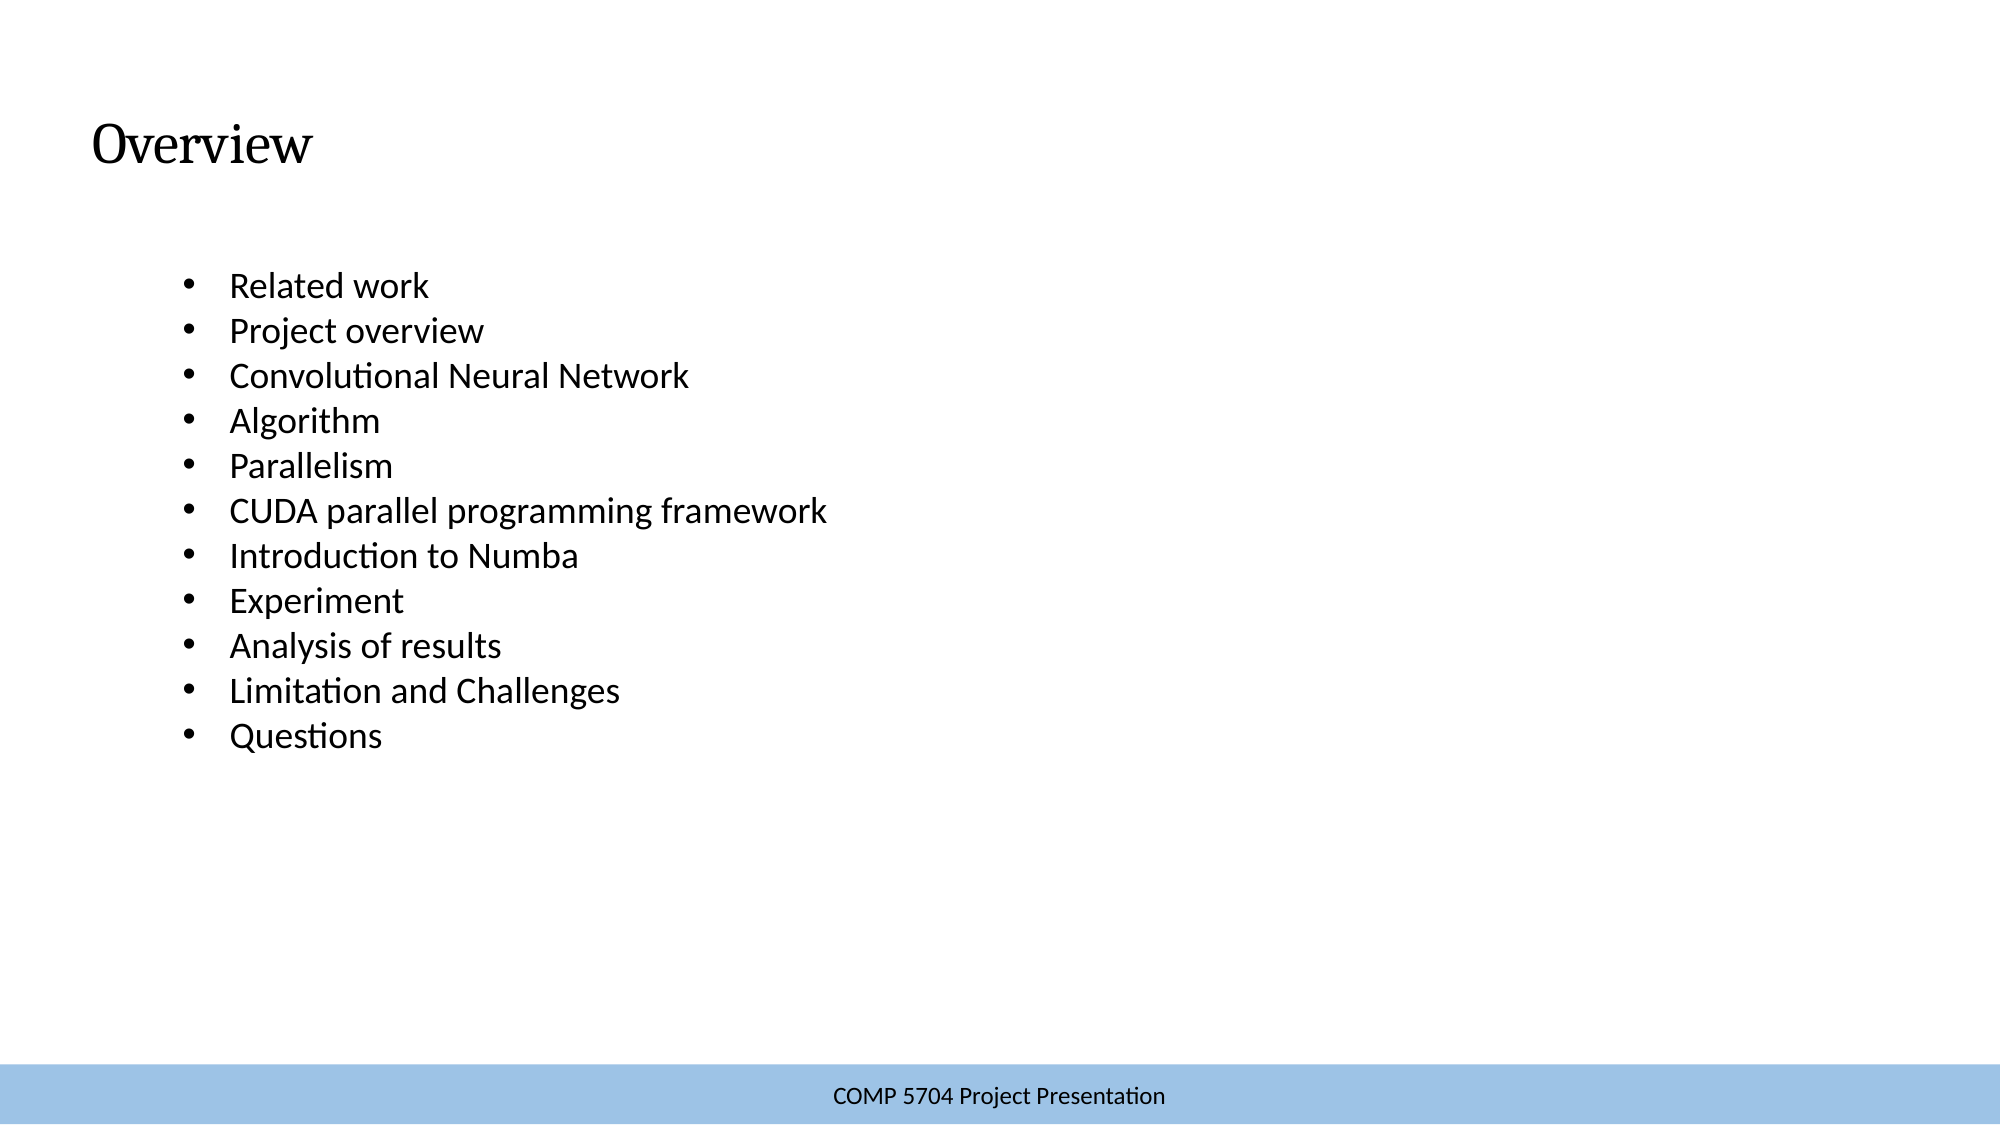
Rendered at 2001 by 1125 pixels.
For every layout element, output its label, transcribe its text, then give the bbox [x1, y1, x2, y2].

title Overview [77, 28, 843, 254]
text_box Related work Project overview Convolutional Neural Network Algorithm Parallelism CUDA parallel programming framework Introduction to Numba Experiment Analysis of results Limitation and Challenges Questions [167, 253, 1146, 898]
footer COMP 5704 Project Presentation [0, 1064, 2000, 1125]
